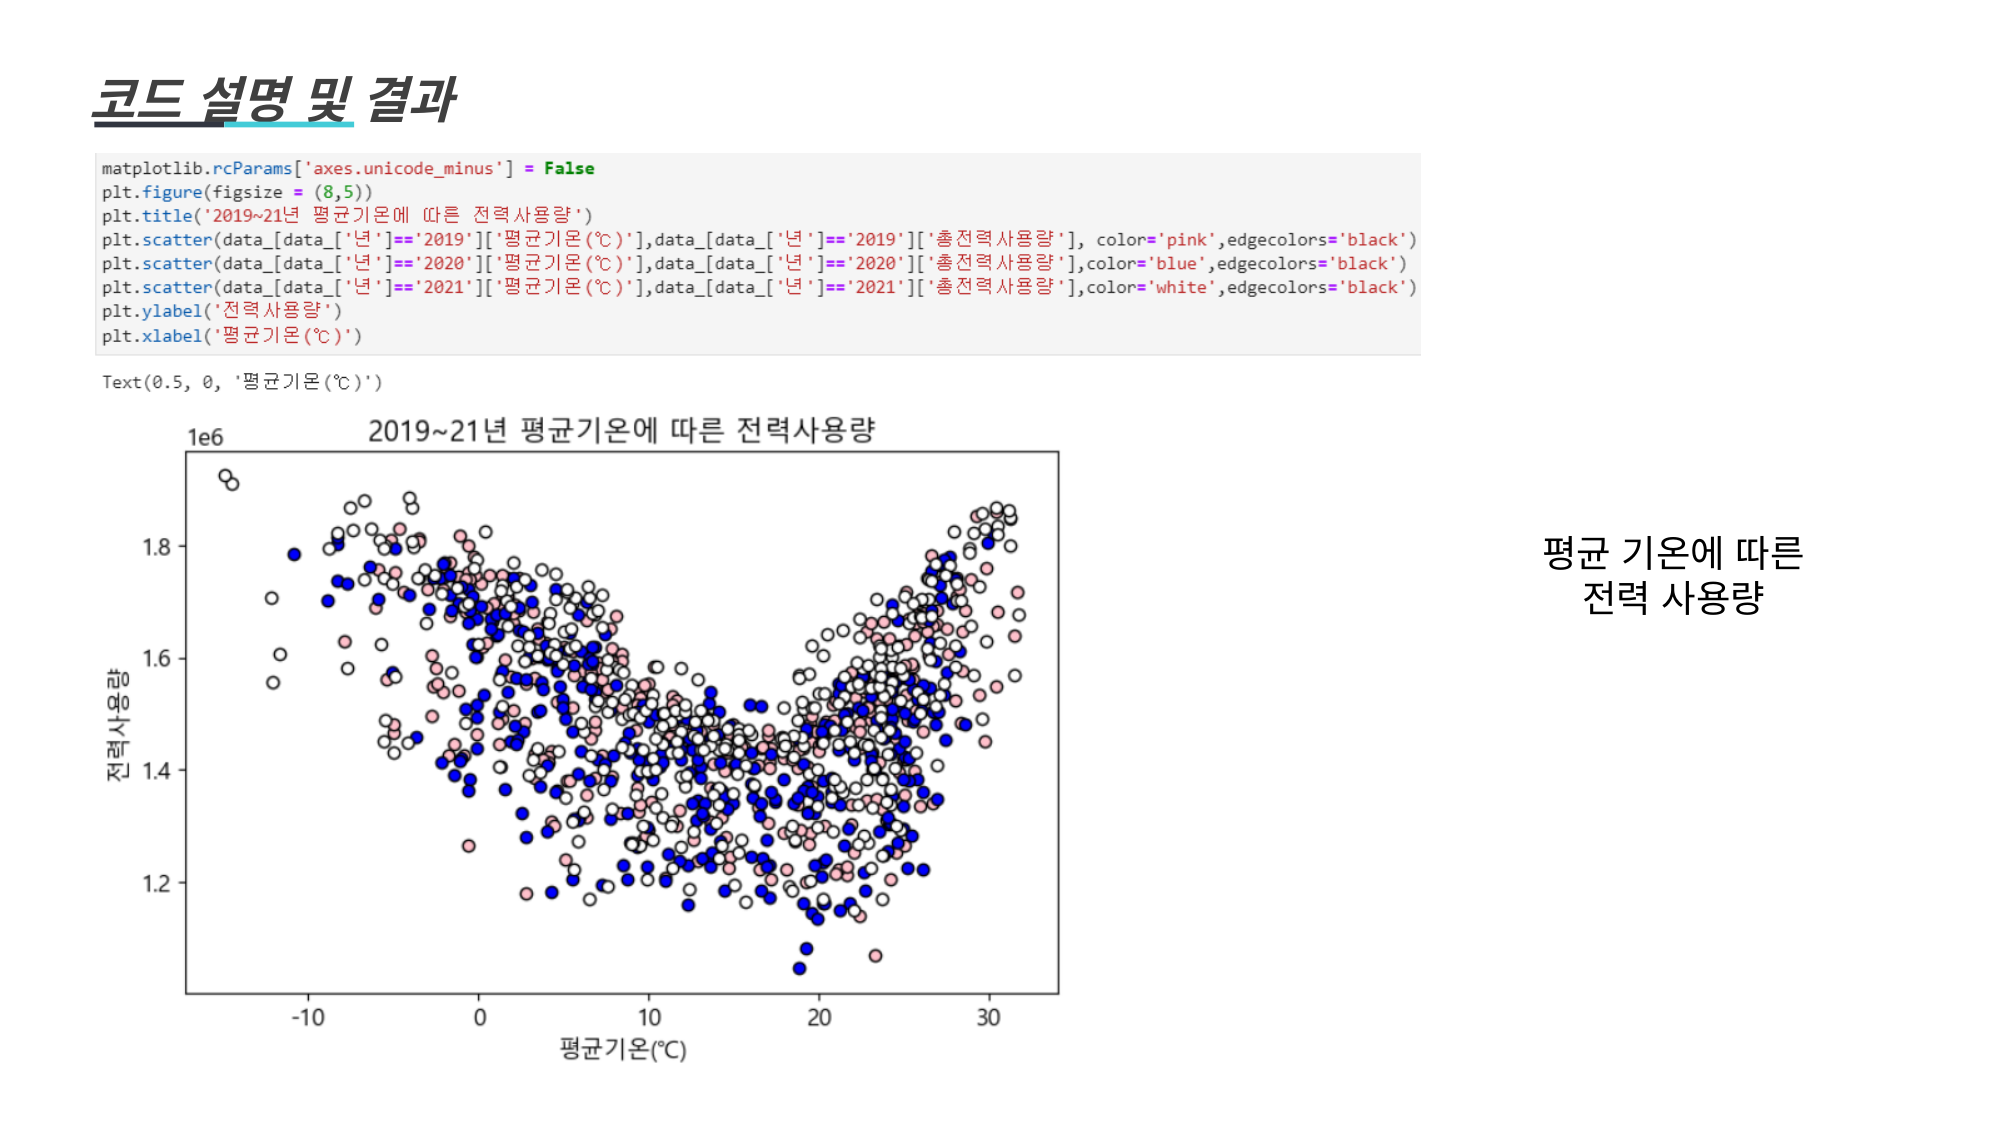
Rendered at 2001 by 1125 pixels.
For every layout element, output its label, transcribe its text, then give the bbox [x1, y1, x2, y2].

picture [94, 153, 1421, 1064]
text_box 평균 기온에 따른 전력 사용량 [1527, 522, 1820, 628]
text_box 코드 설명 및 결과 [75, 0, 765, 136]
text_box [94, 121, 355, 128]
